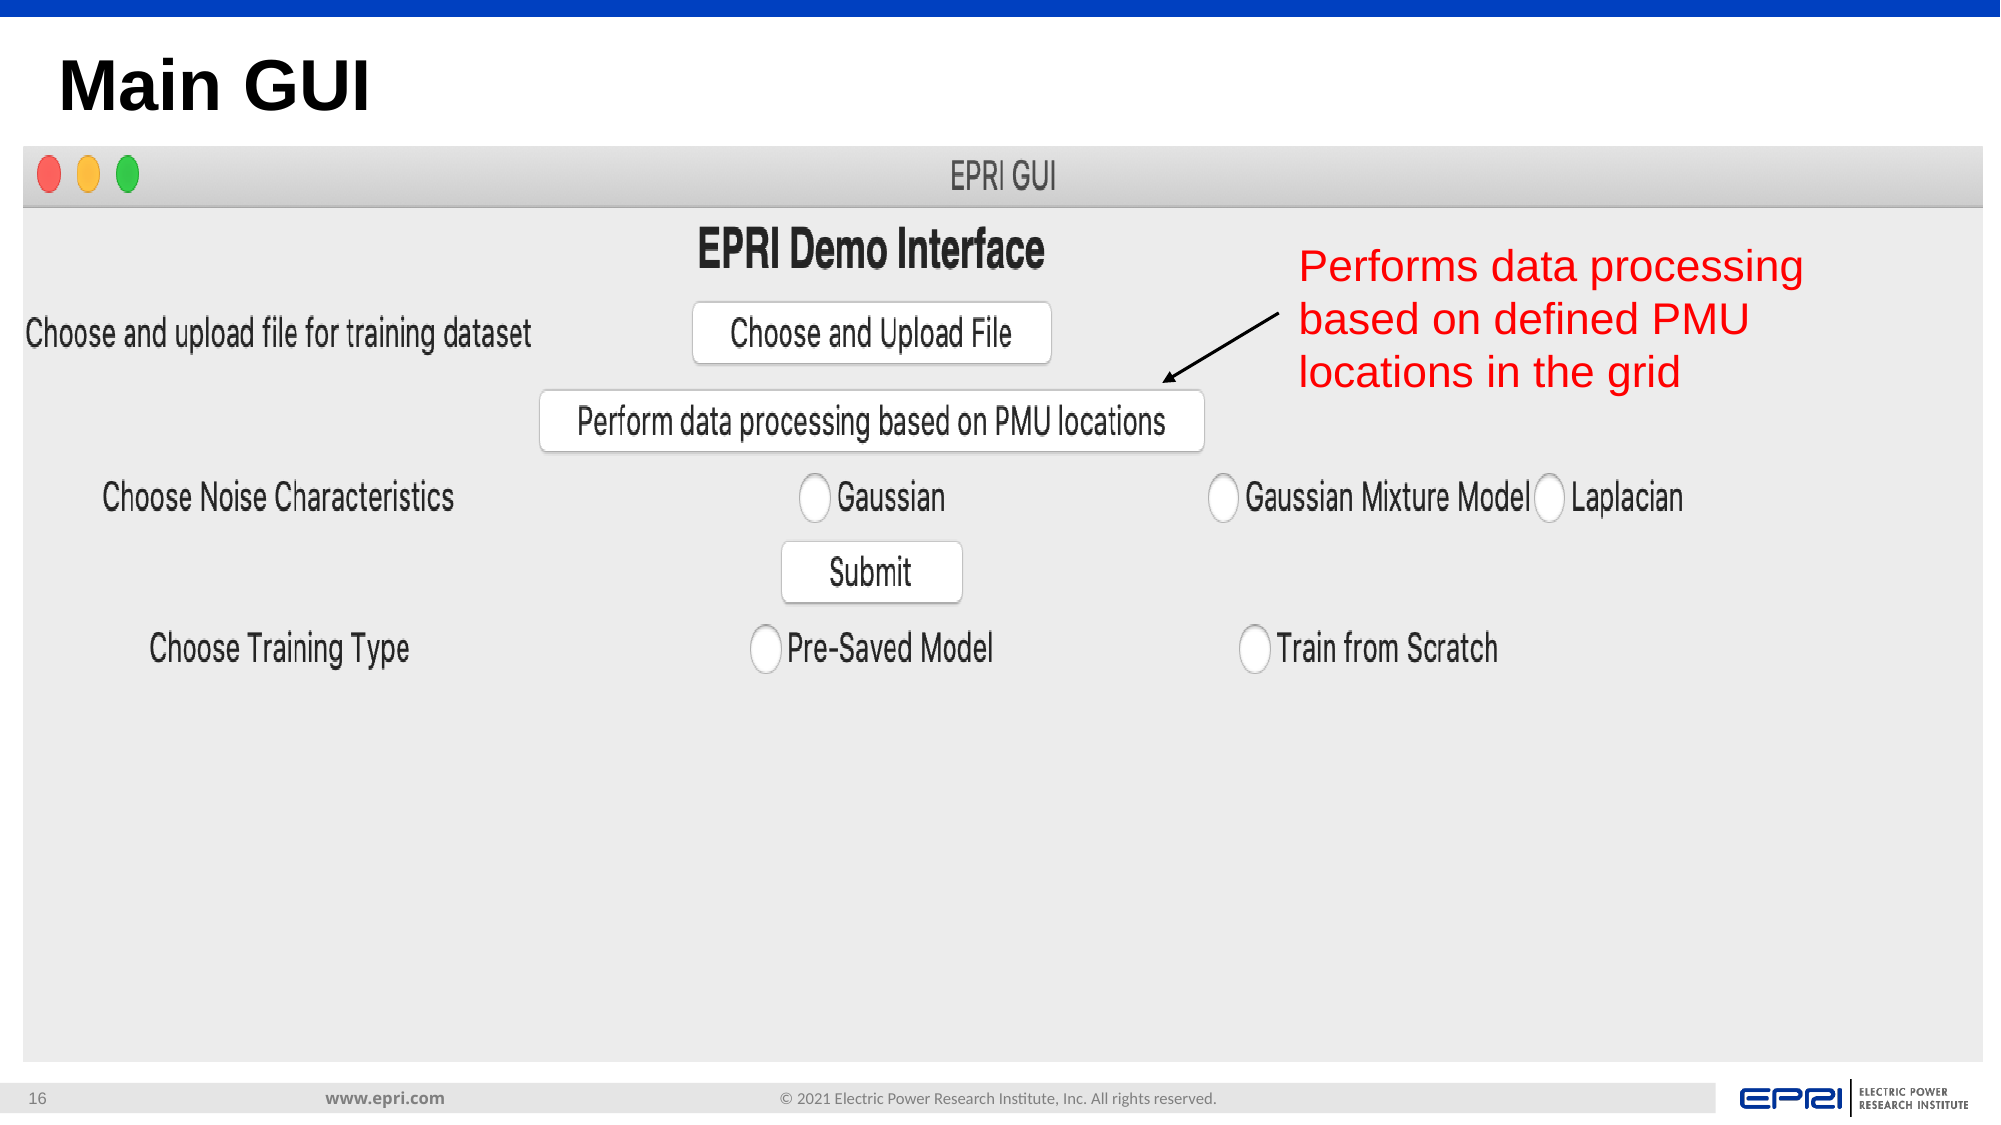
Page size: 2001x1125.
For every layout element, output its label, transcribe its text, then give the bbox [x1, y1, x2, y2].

picture [22, 145, 1983, 1063]
picture [1740, 1079, 1968, 1117]
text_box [1161, 312, 1279, 384]
text_box Main GUI [38, 18, 1967, 143]
